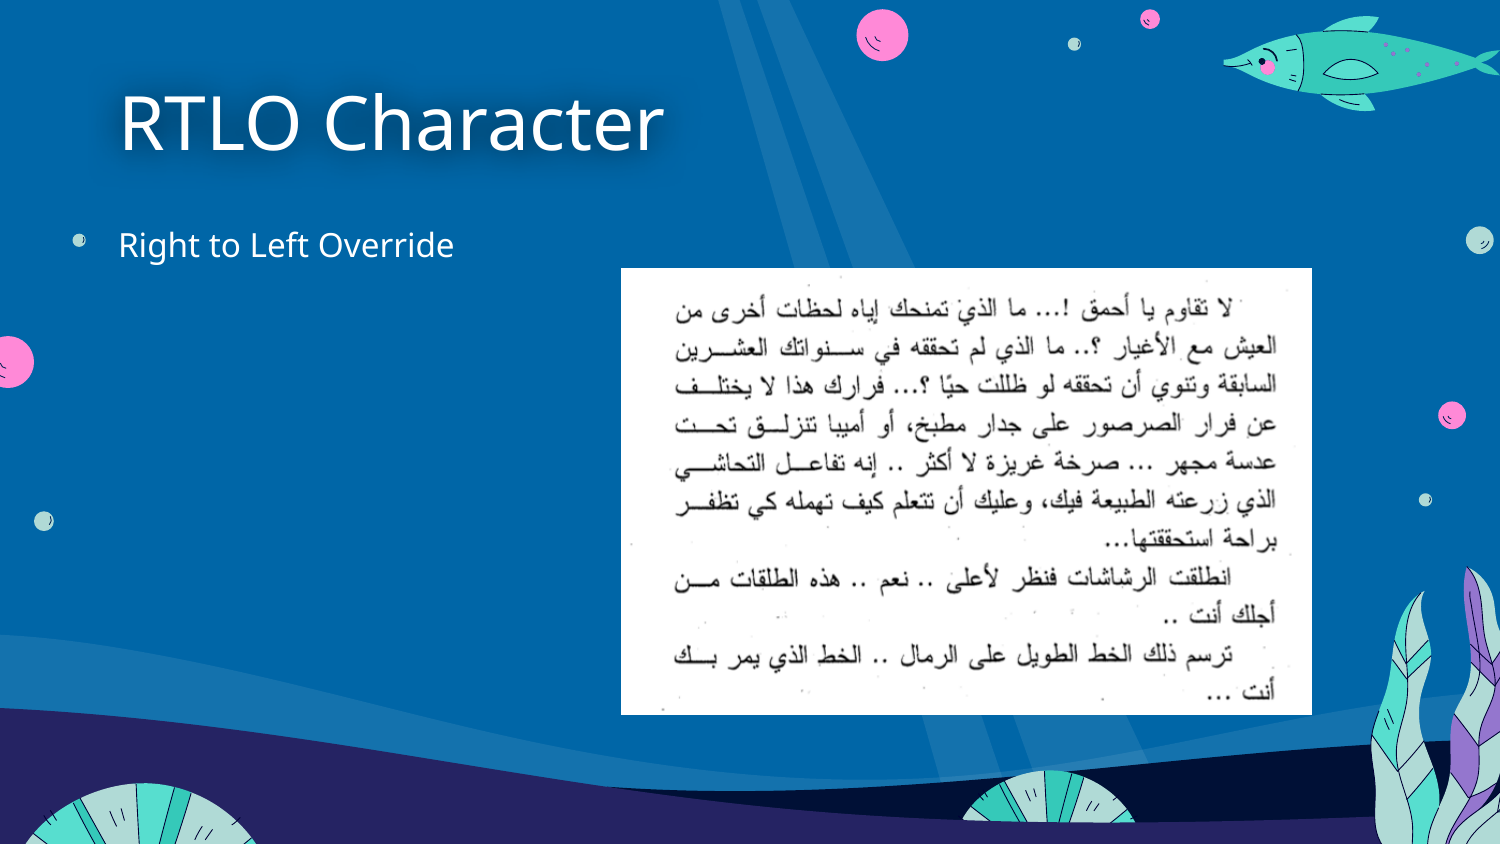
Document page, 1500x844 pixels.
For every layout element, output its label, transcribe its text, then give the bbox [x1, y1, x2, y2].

picture [620, 268, 1312, 715]
list Right to Left Override [118, 214, 1382, 269]
title RTLO Character [118, 72, 1382, 167]
